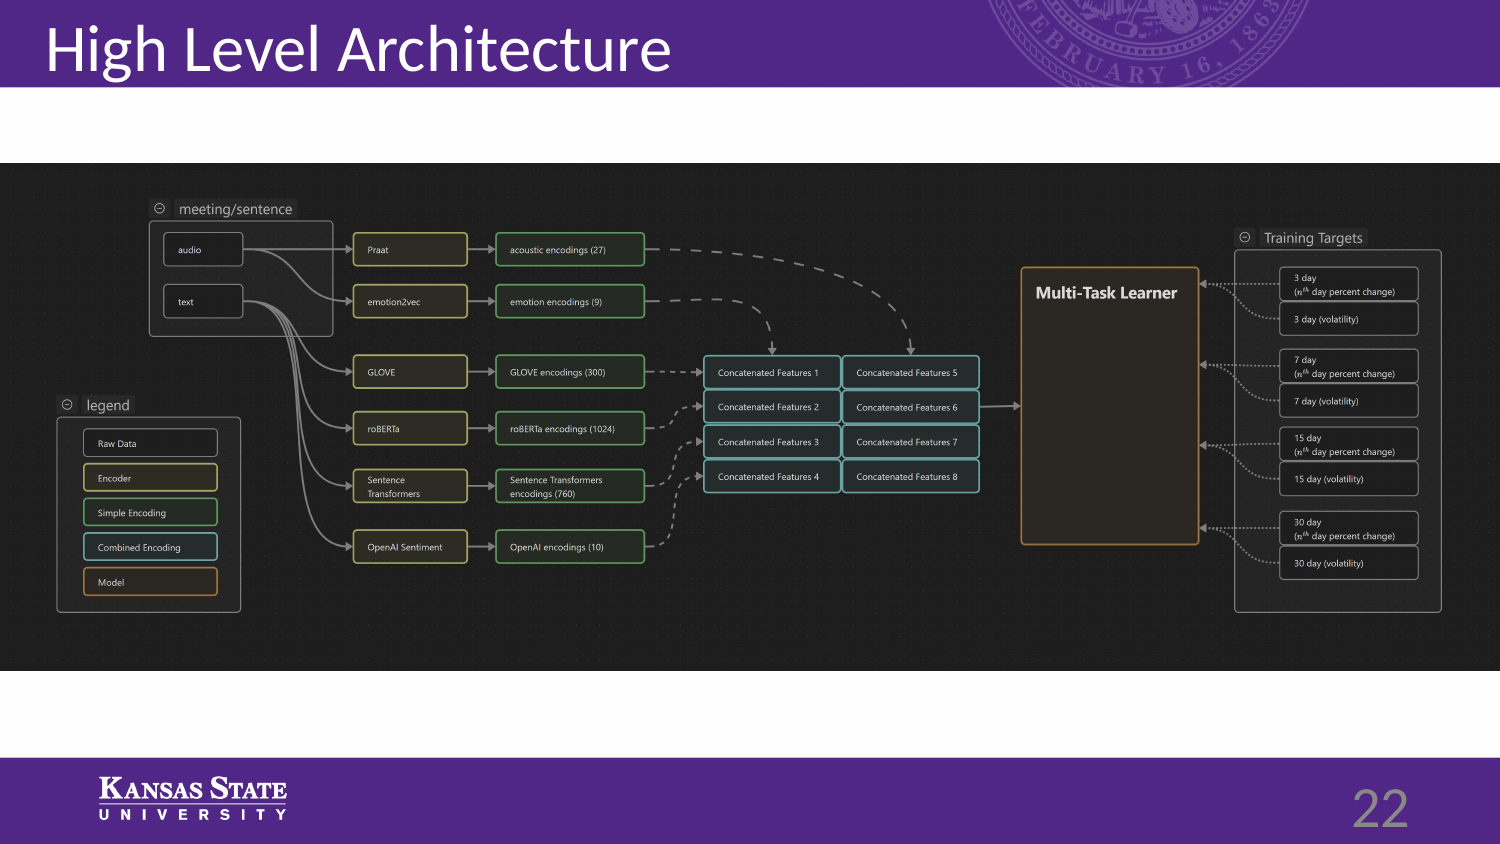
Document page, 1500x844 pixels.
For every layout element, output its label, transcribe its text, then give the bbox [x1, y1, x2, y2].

title High Level Architecture [30, 7, 1380, 83]
slide_number 22 [1074, 782, 1425, 828]
picture [0, 0, 1500, 844]
